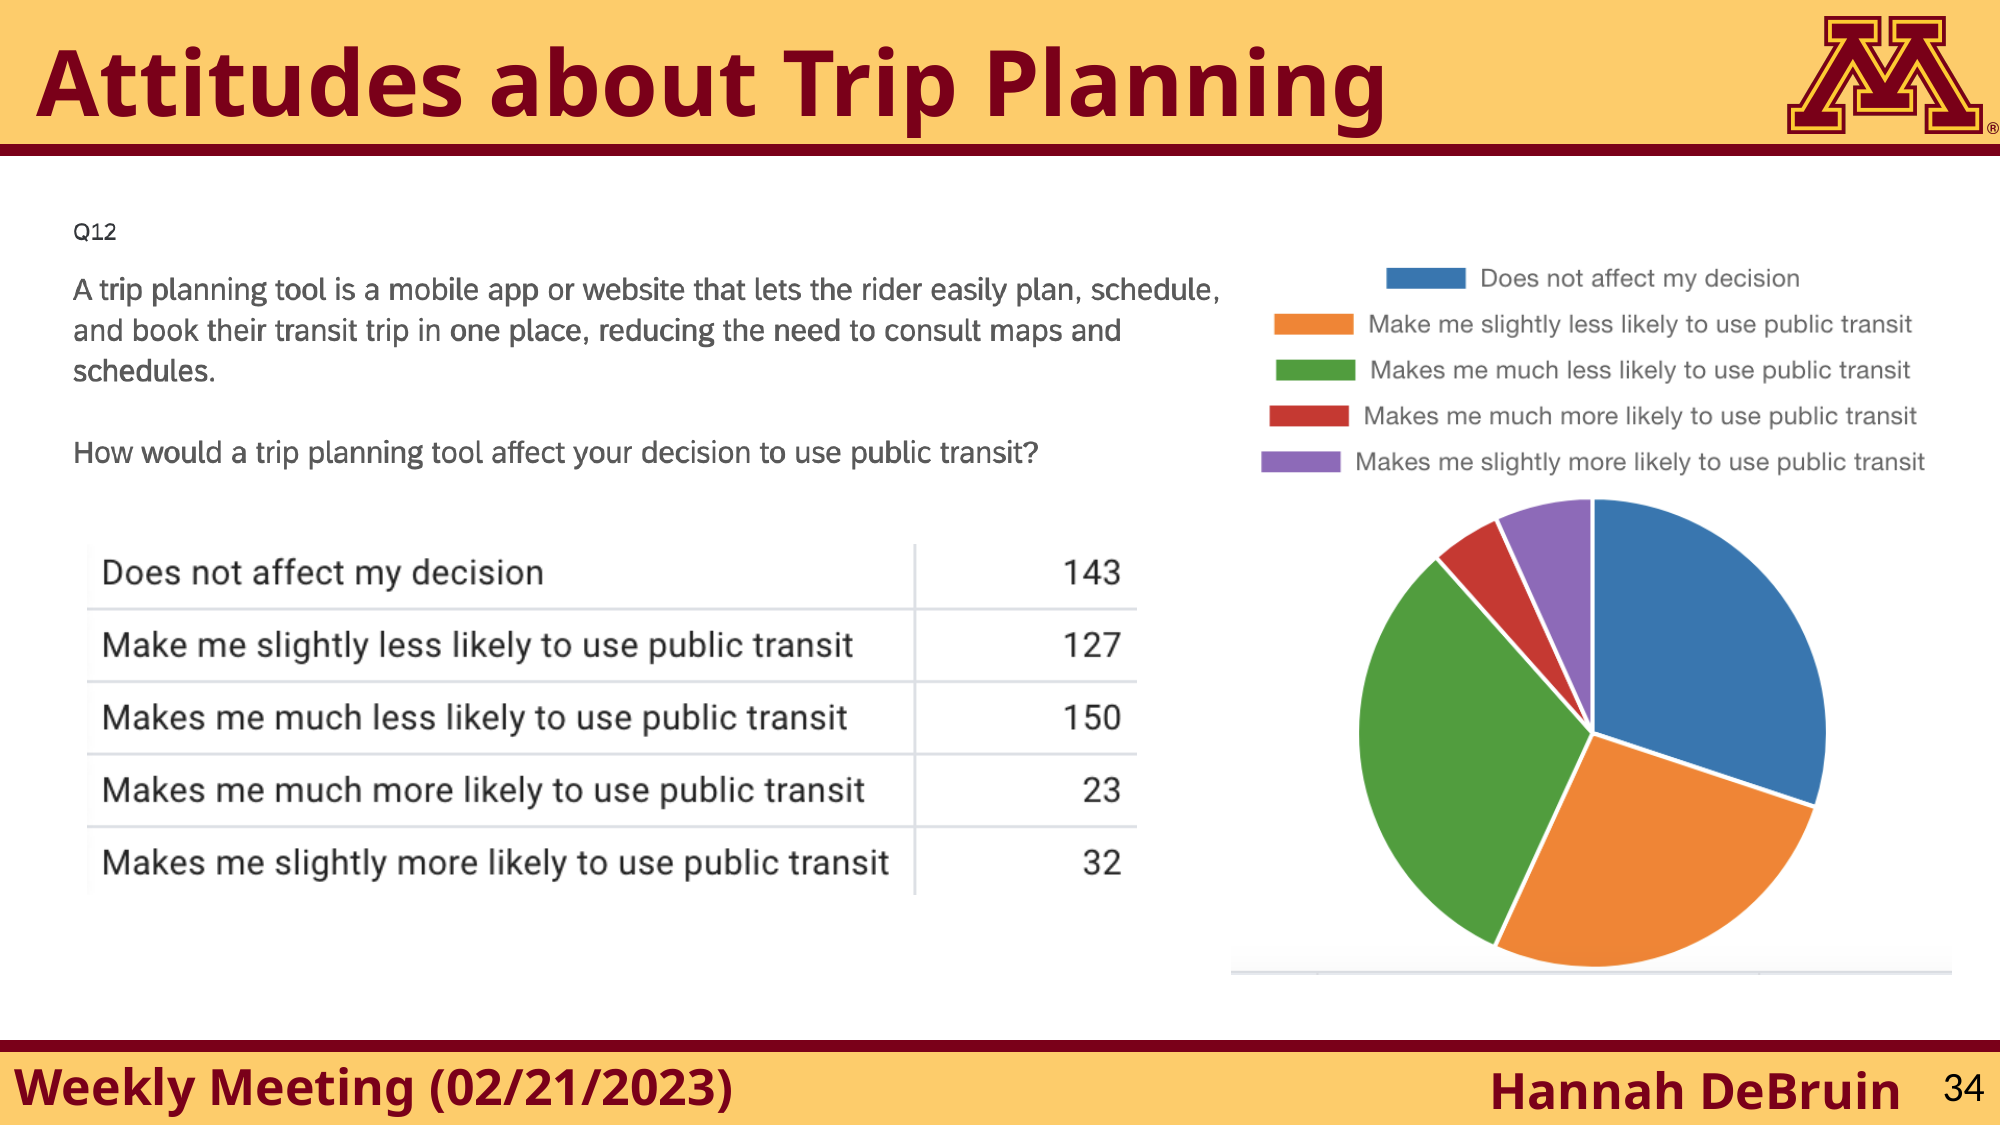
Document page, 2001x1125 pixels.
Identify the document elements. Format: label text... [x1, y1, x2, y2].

slide_number 34 [1550, 1052, 2000, 1125]
picture [59, 203, 1952, 975]
picture [1786, 14, 2000, 136]
text_box Attitudes about Trip Planning [21, 29, 1749, 144]
picture [87, 544, 1137, 895]
text_box Weekly Meeting (02/21/2023) [0, 1053, 1000, 1125]
text_box [0, 1052, 1550, 1125]
text_box Hannah DeBruin [1249, 1053, 1550, 1125]
text_box [0, 0, 2000, 144]
